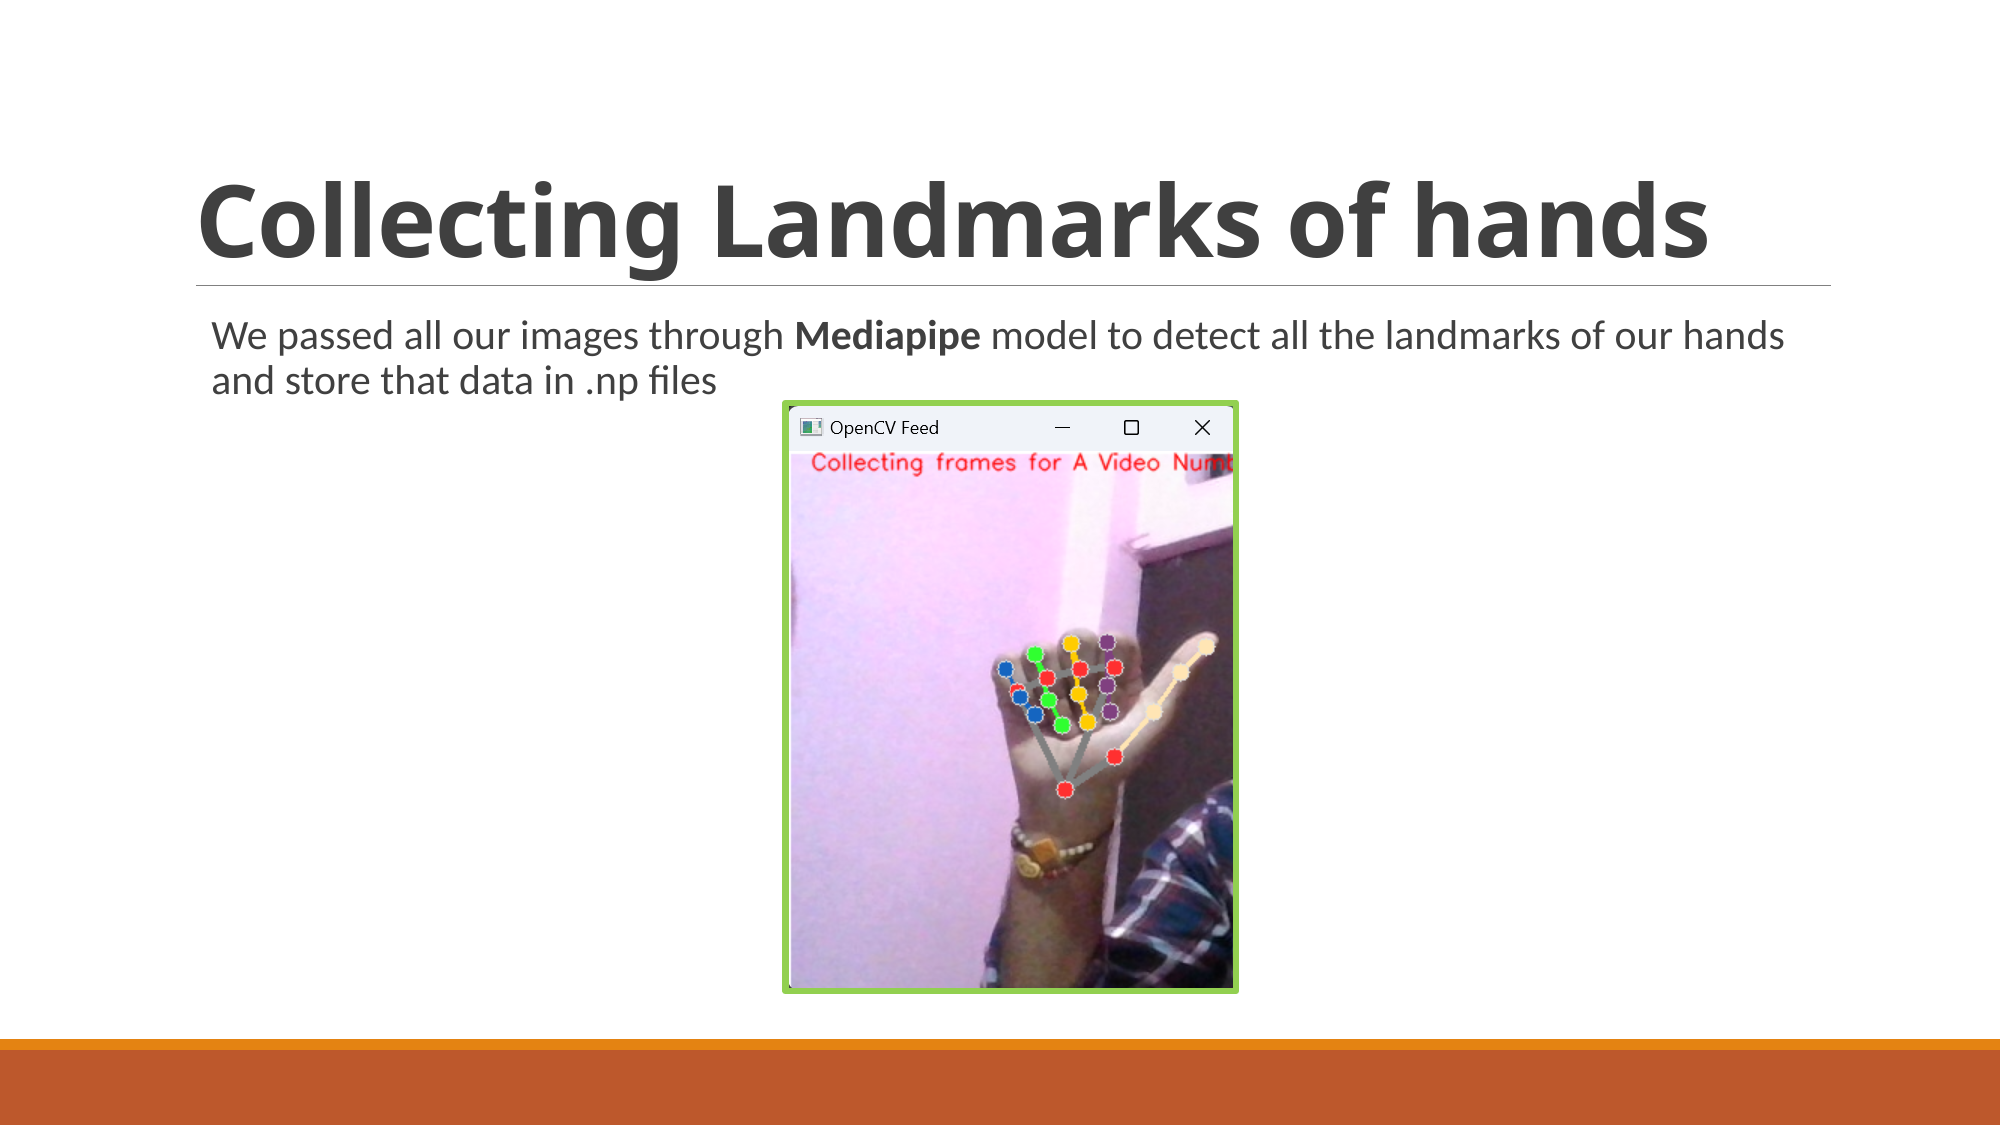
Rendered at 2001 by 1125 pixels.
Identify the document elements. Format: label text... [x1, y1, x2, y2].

picture [788, 405, 1234, 989]
title Collecting Landmarks of hands [180, 47, 1830, 285]
list We passed all our images through Mediapipe model to detect all the landmarks of our hands and store that data in .np files [196, 306, 1847, 966]
